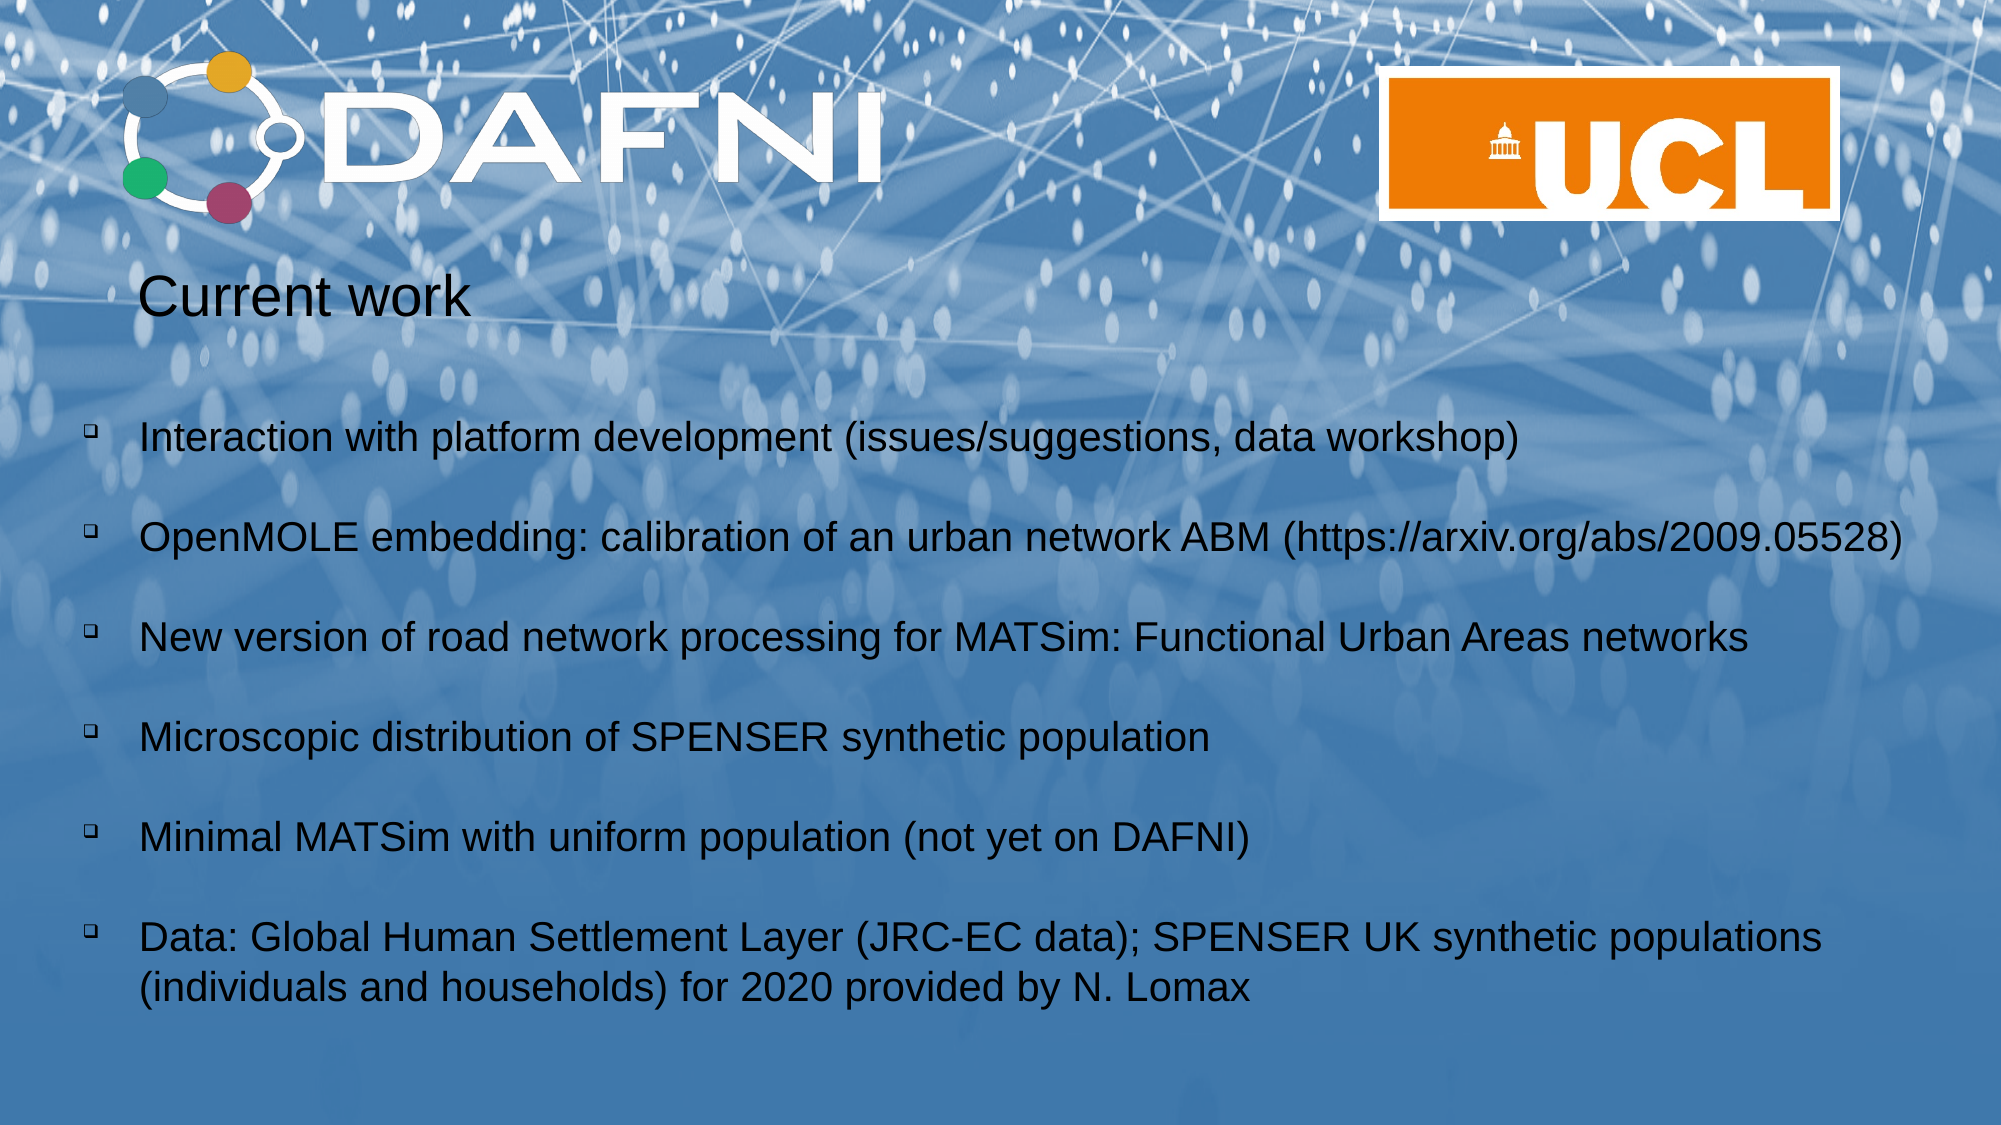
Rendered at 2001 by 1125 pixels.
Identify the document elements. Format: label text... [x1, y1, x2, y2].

text_box [0, 0, 2000, 1125]
picture [1378, 66, 1840, 222]
text_box Current work [123, 250, 643, 331]
text_box [122, 51, 881, 224]
text_box Interaction with platform development (issues/suggestions, data workshop) OpenMOLE embedding: calibration of an urban network ABM (https://arxiv.org/abs/2009.05528) New version of road network processing for MATSim: Functional Urban Areas networks Microscopic distribution of SPENSER synthetic population Minimal MATSim with uniform population (not yet on DAFNI) Data: Global Human Settlement Layer (JRC-EC data); SPENSER UK synthetic populations (individuals and households) for 2020 provided by N. Lomax [67, 357, 1970, 1059]
